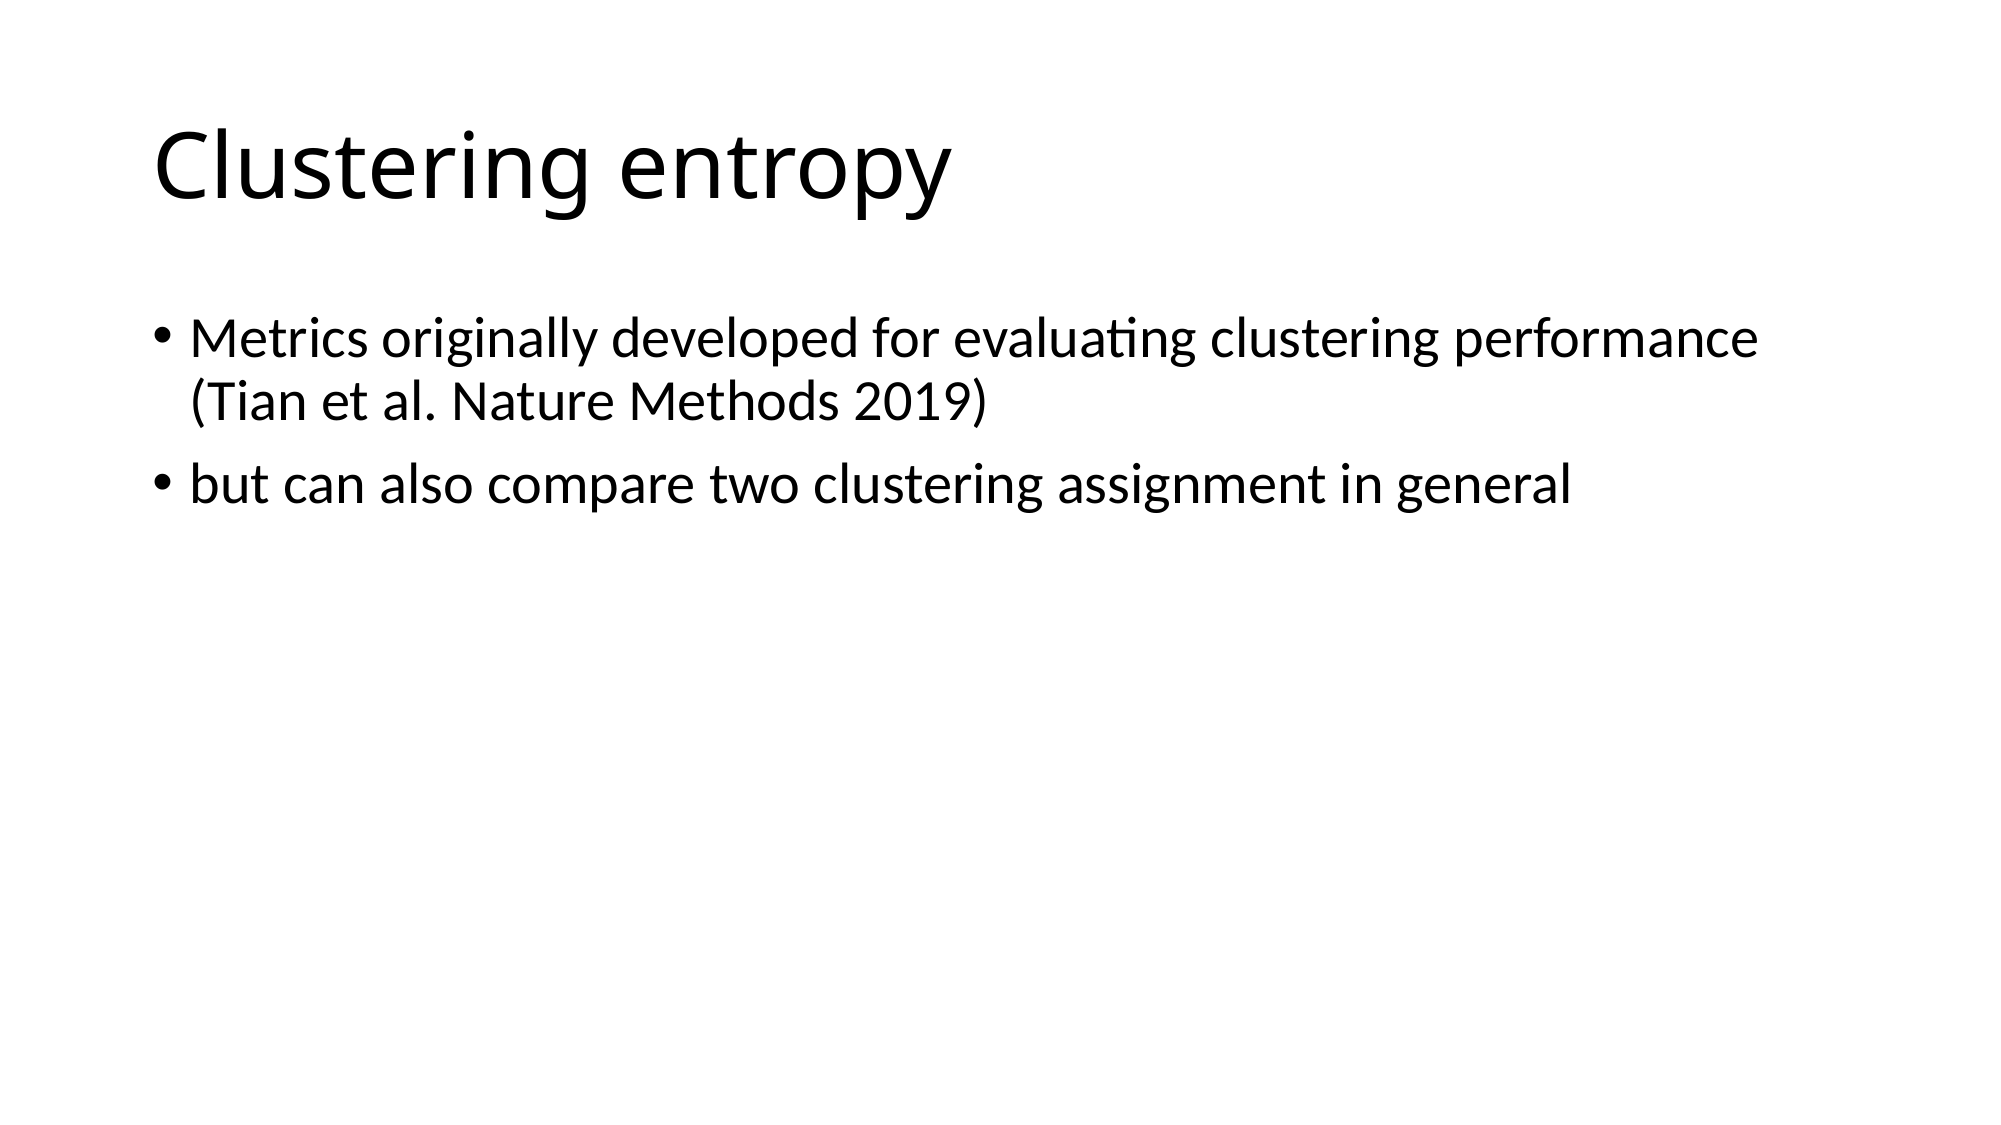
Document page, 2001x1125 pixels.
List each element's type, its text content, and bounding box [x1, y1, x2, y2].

title Clustering entropy [137, 59, 1863, 278]
list Metrics originally developed for evaluating clustering performance (Tian et al. Nature Methods 2019) but can also compare two clustering assignment in general [137, 299, 1863, 1014]
